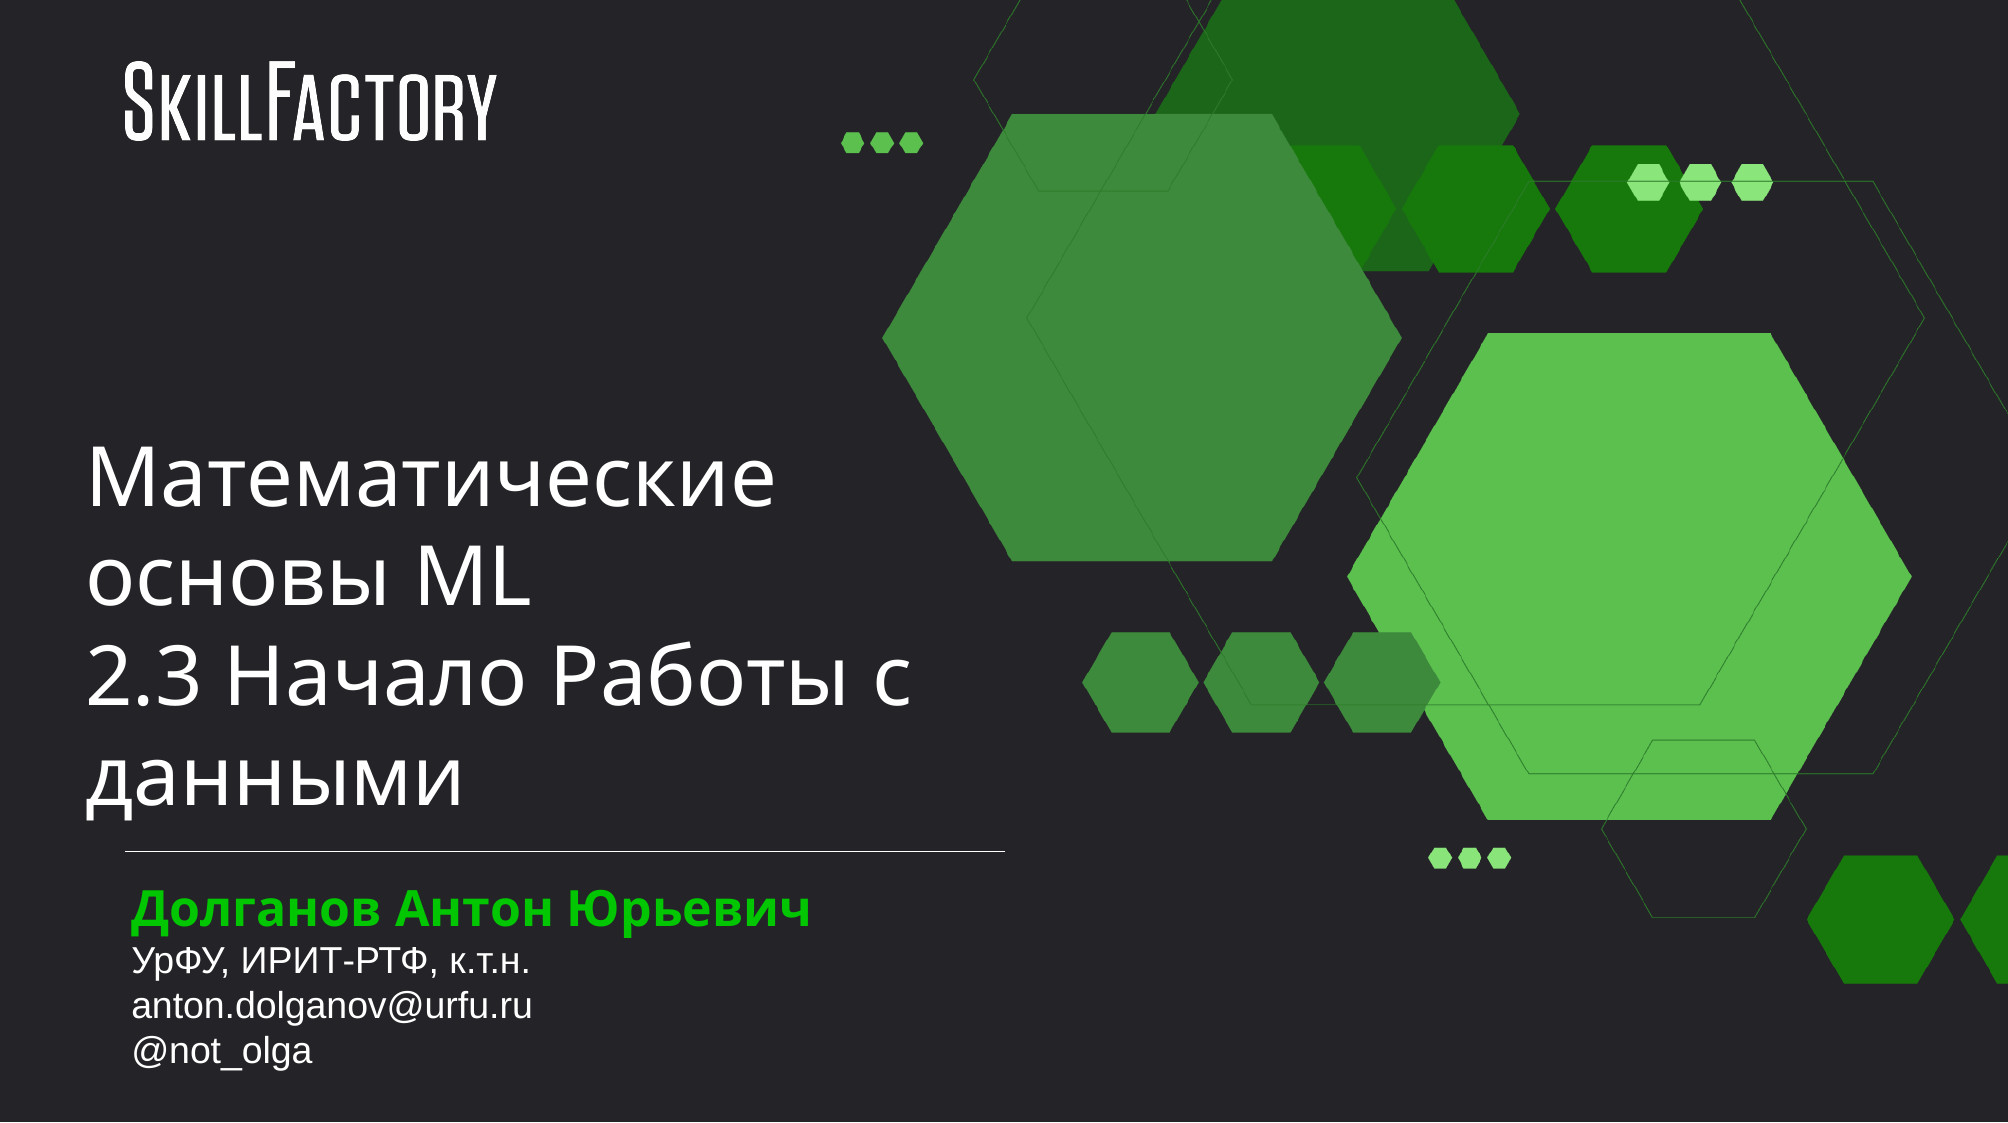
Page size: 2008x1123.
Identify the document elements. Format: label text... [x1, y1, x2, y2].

text_box Математические основы ML 2.3 Начало Работы с данными [85, 422, 1113, 827]
picture [125, 61, 497, 141]
text_box Долганов Антон Юрьевич УрФУ, ИРИТ-РТФ, к.т.н. anton.dolganov@urfu.ru @not_olga [131, 851, 1241, 1017]
picture [751, 0, 2008, 1017]
